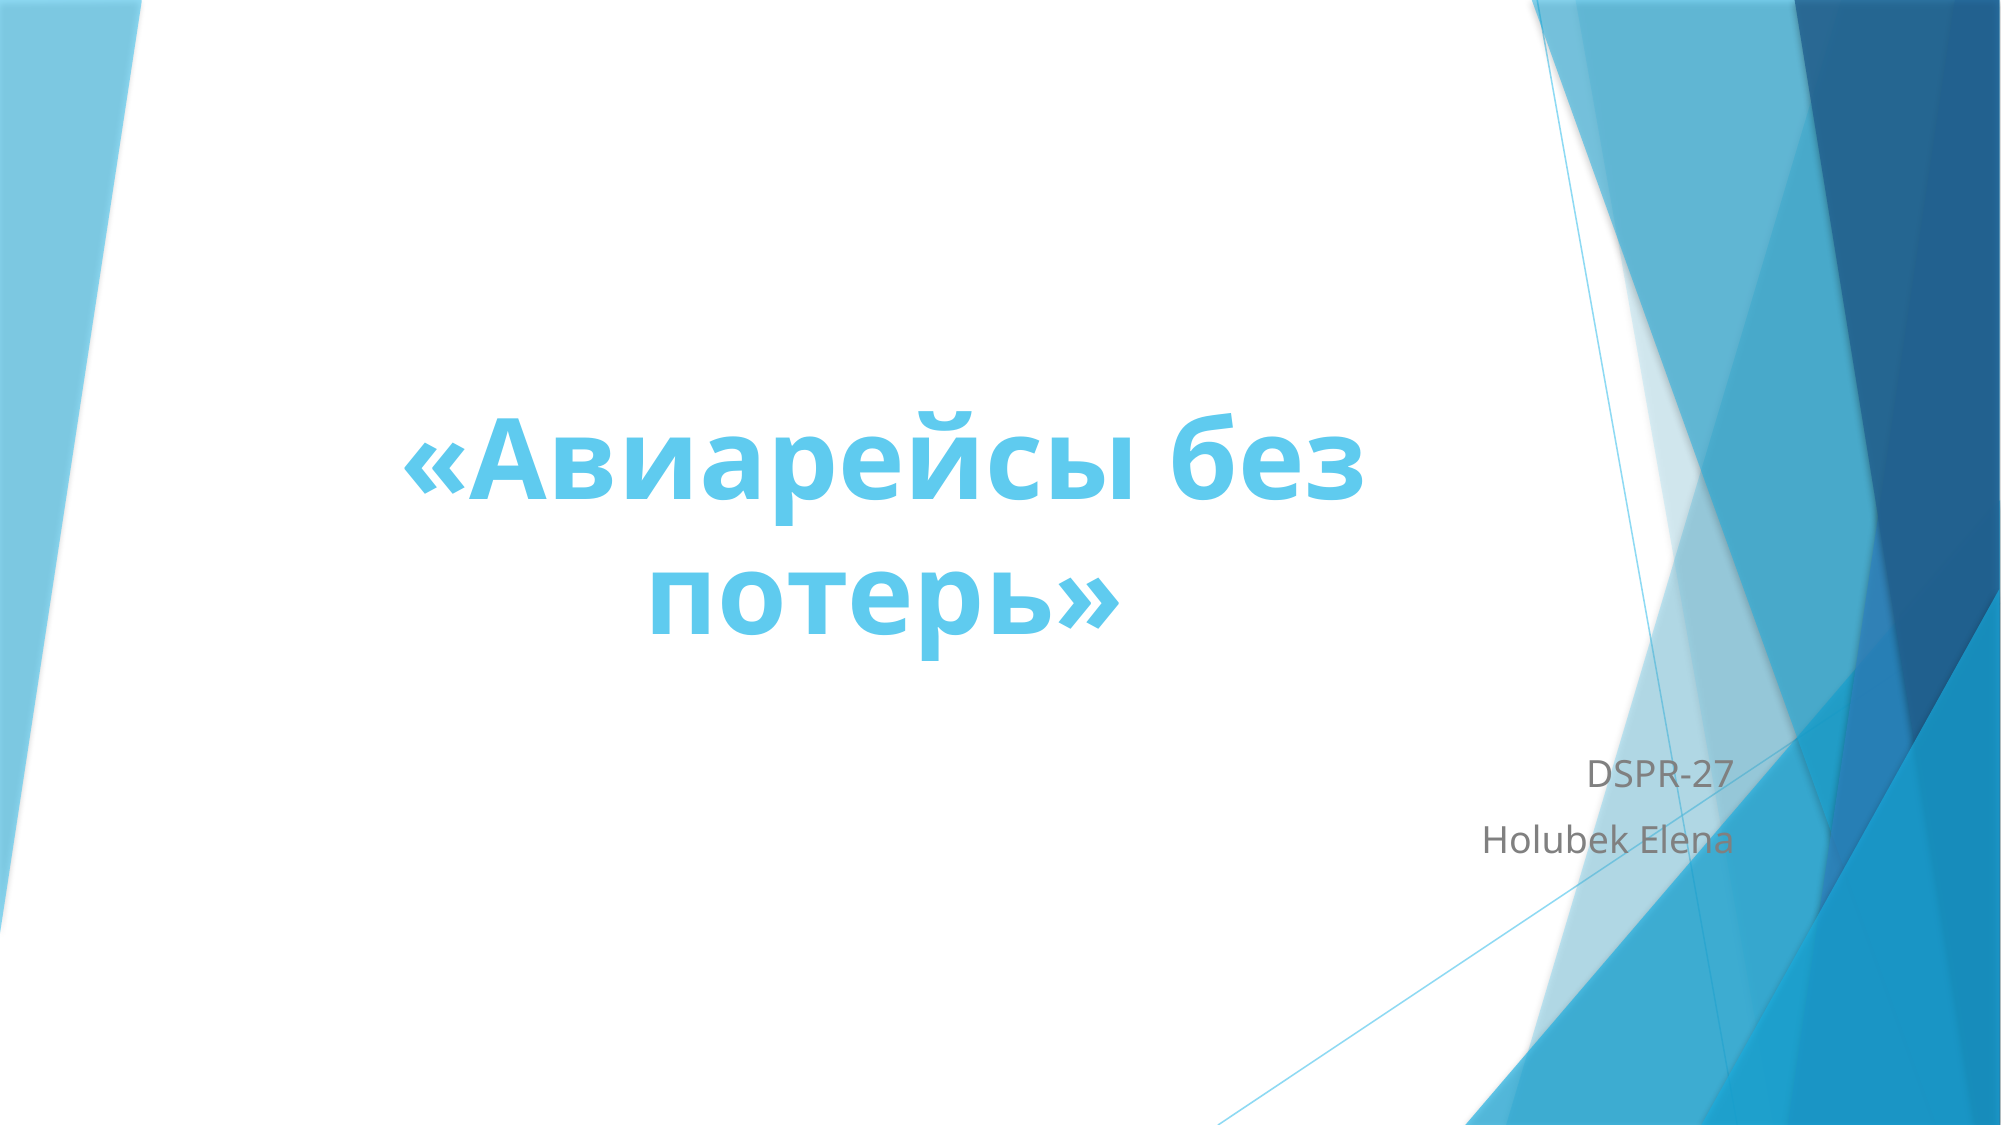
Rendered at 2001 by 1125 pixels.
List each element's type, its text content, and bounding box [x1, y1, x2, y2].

title «Авиарейсы без потерь» [247, 394, 1522, 665]
subtitle DSPR-27 Holubek Elena [249, 742, 1750, 917]
